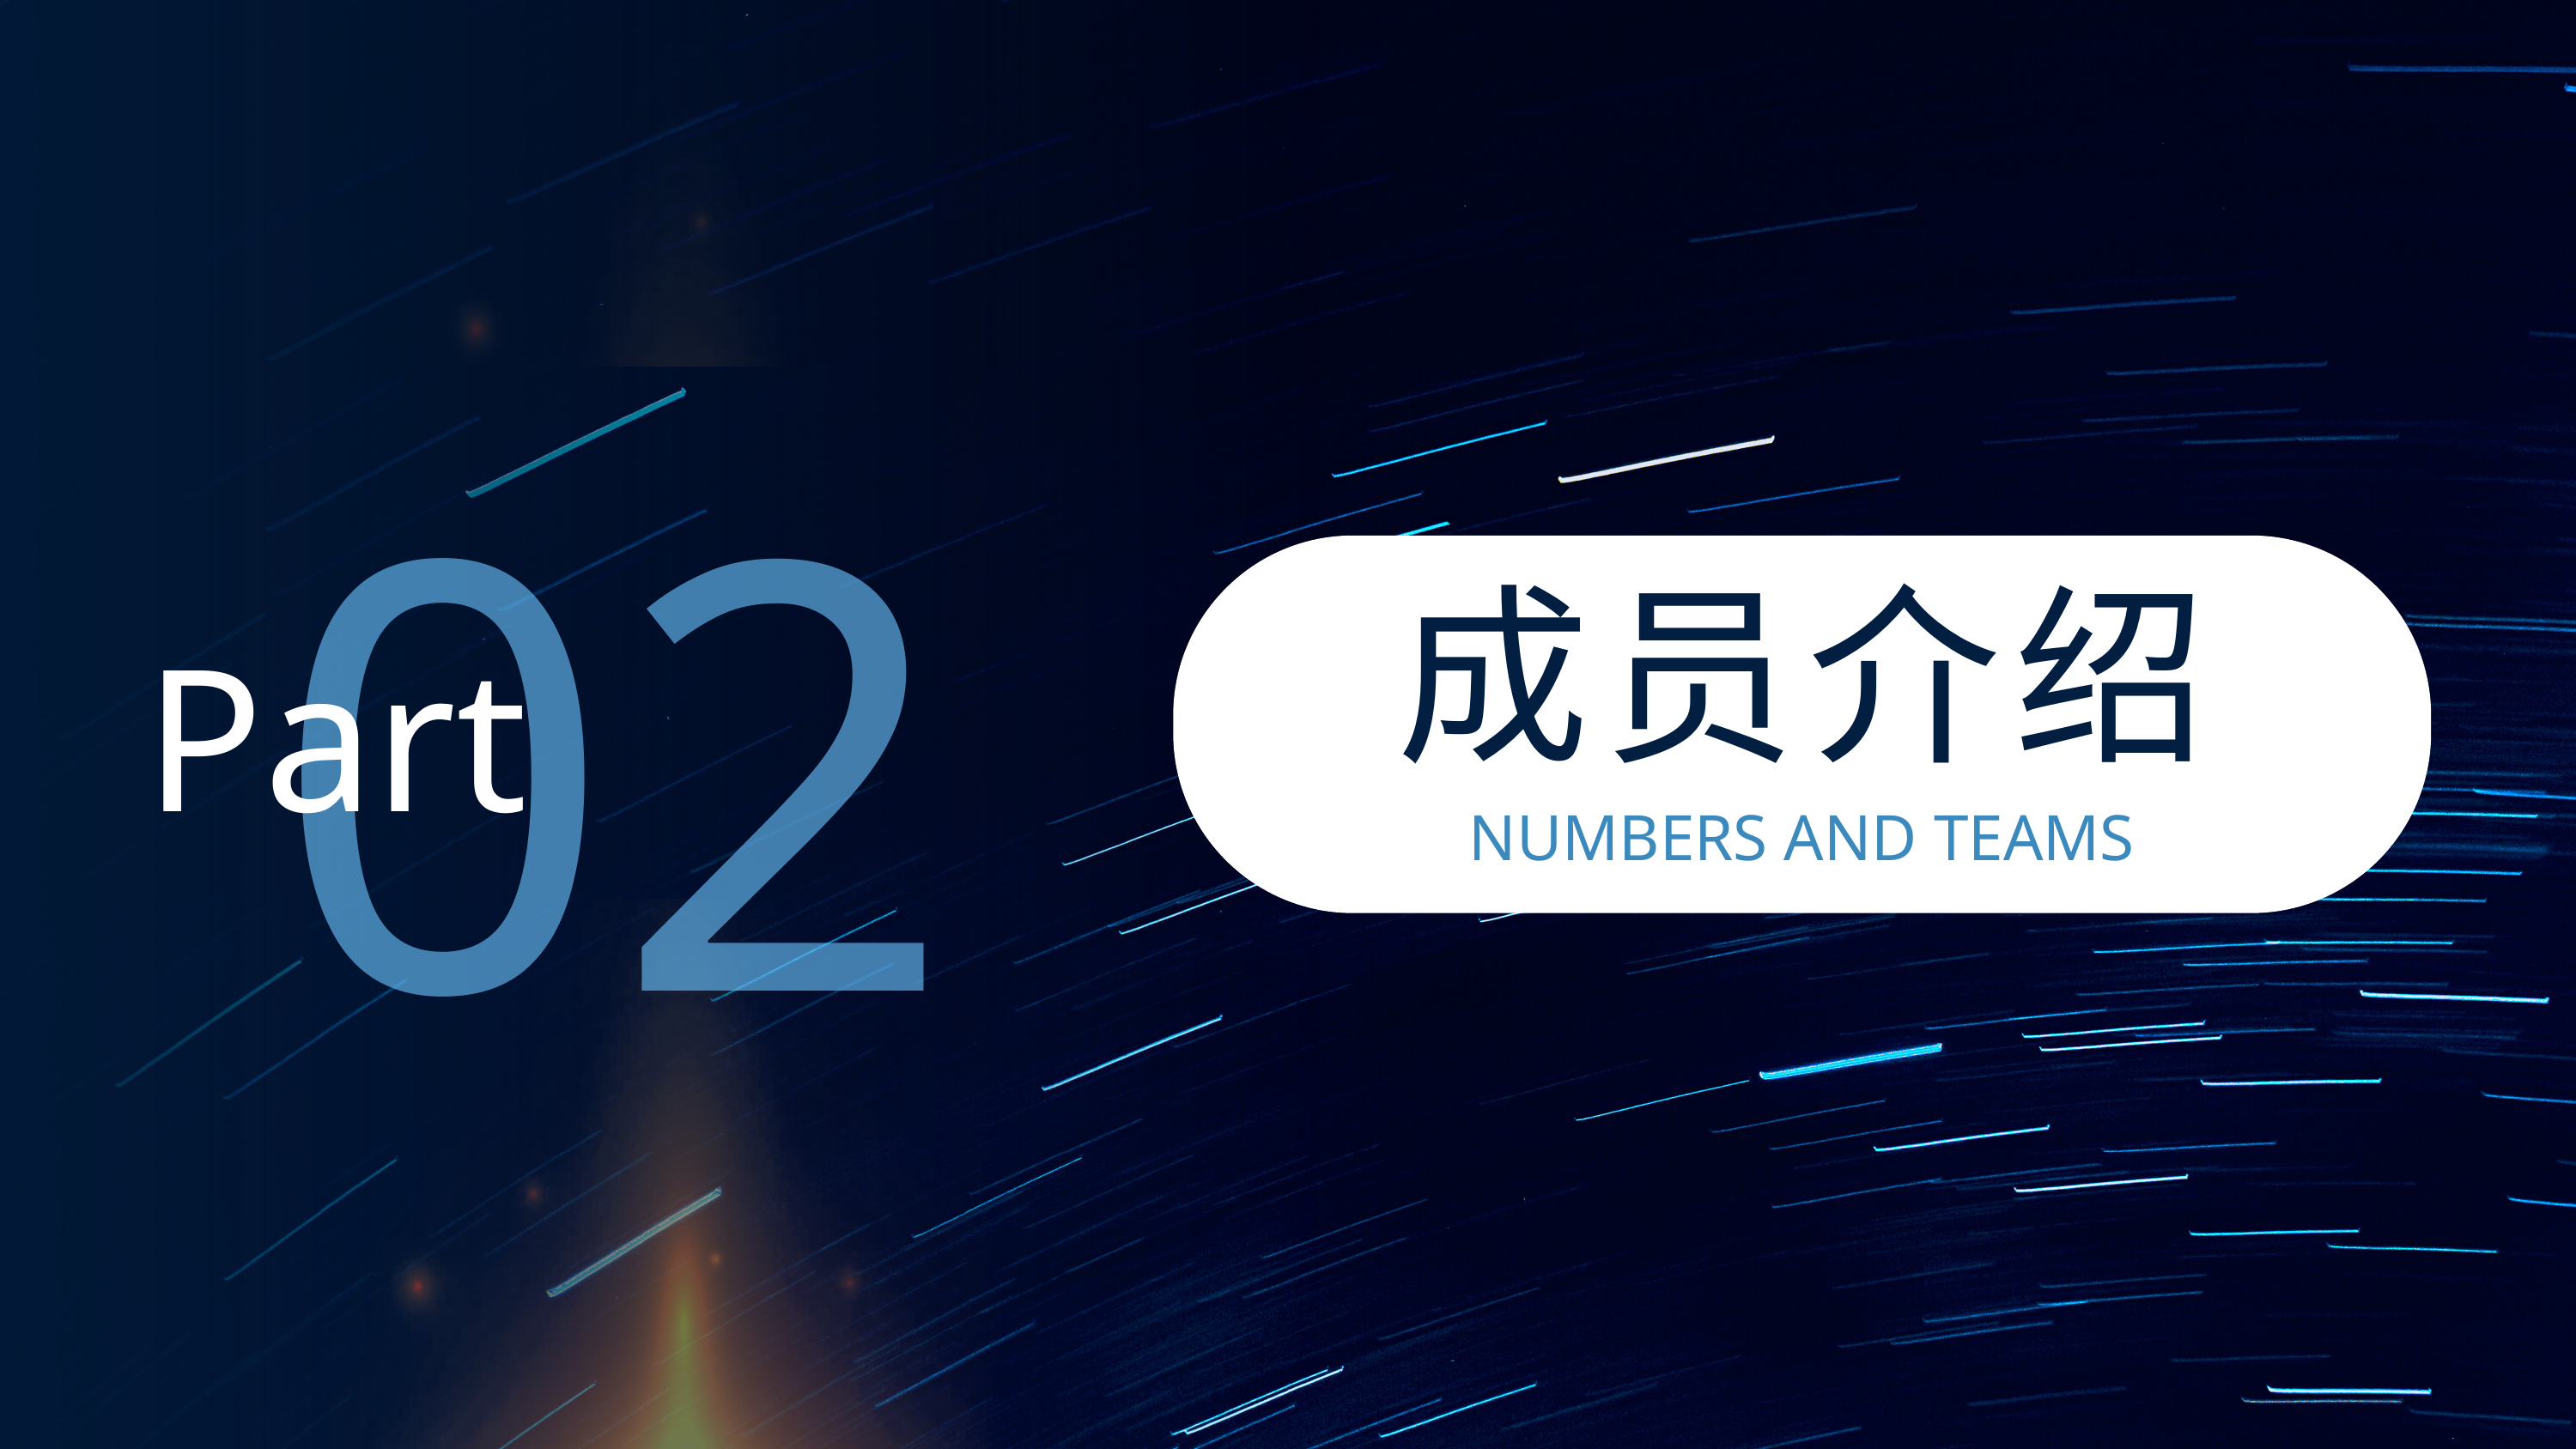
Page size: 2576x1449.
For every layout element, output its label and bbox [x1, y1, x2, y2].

text_box [1173, 535, 2432, 913]
picture [0, 0, 2576, 1449]
